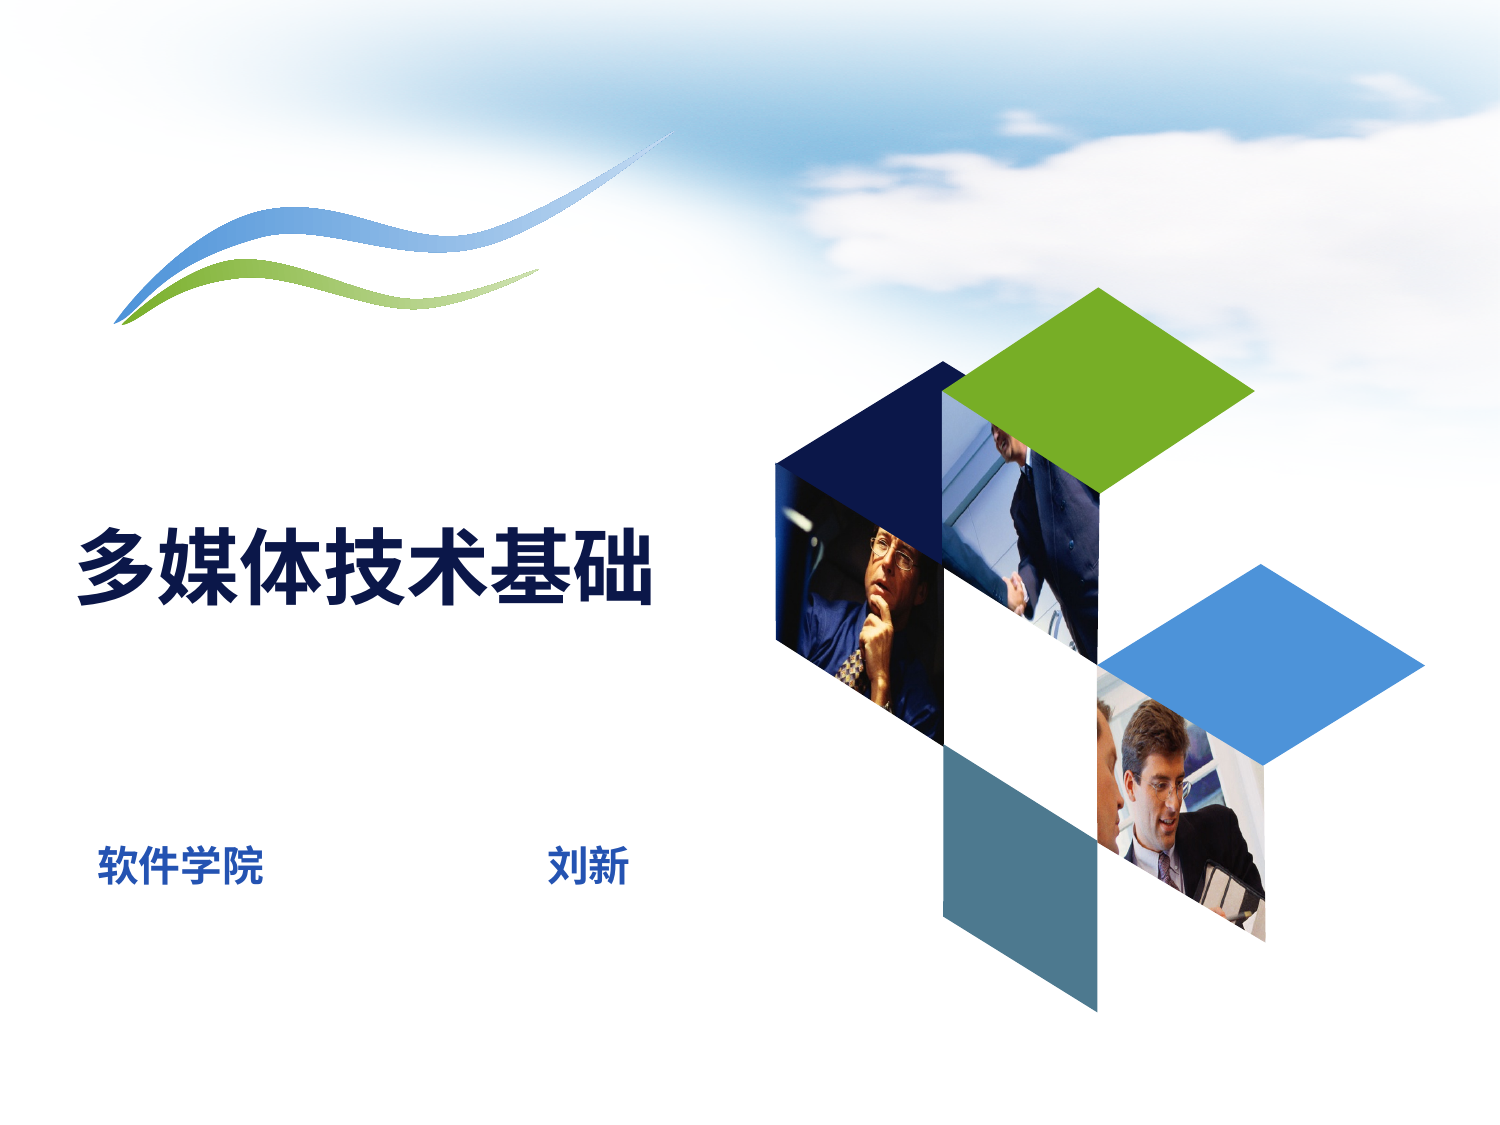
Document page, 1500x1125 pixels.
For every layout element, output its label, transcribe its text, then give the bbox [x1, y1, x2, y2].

picture [0, 0, 1500, 943]
subtitle 软件学院 刘新 [81, 831, 688, 895]
title 多媒体技术基础 [58, 515, 751, 716]
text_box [112, 128, 676, 325]
